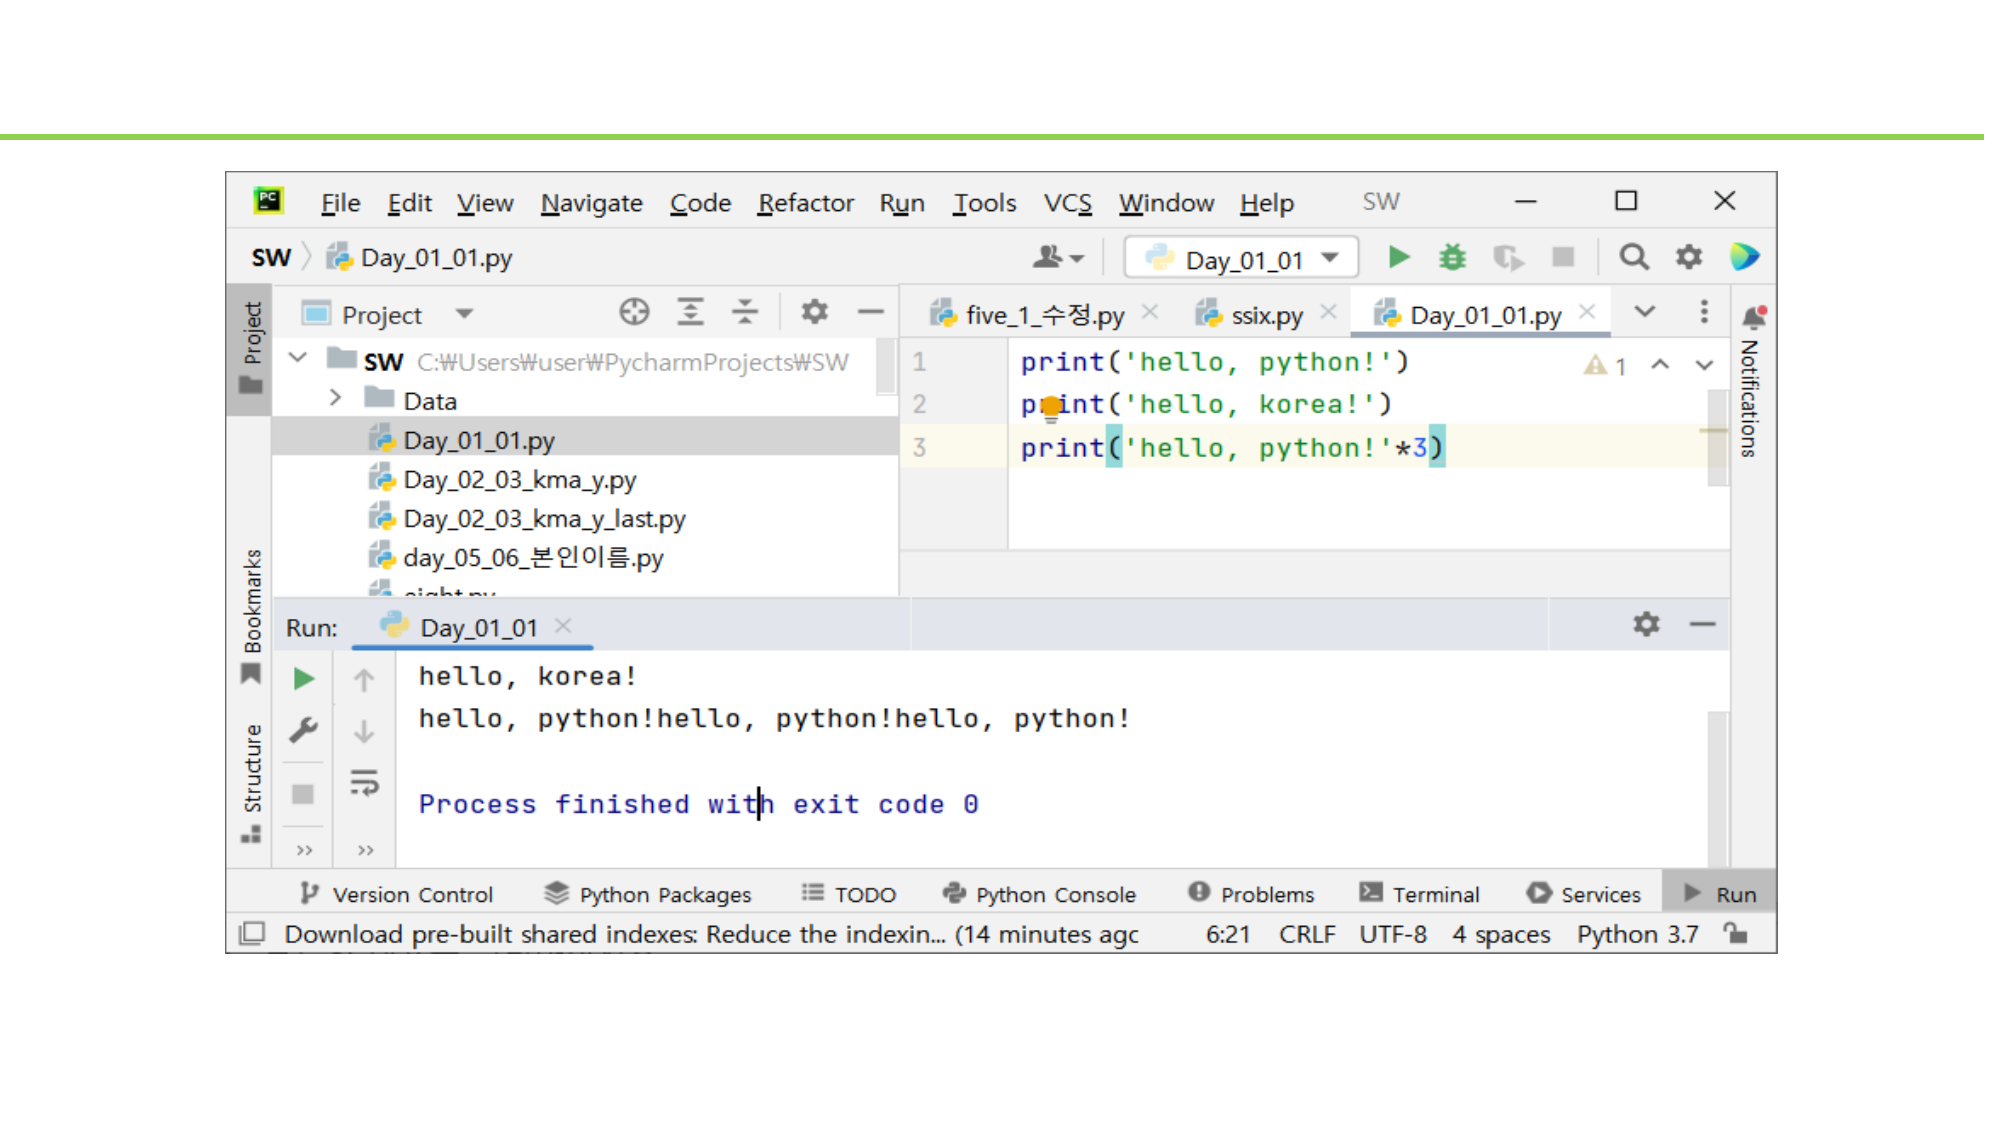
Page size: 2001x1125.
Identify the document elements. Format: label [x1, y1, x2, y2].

picture [224, 170, 1778, 954]
